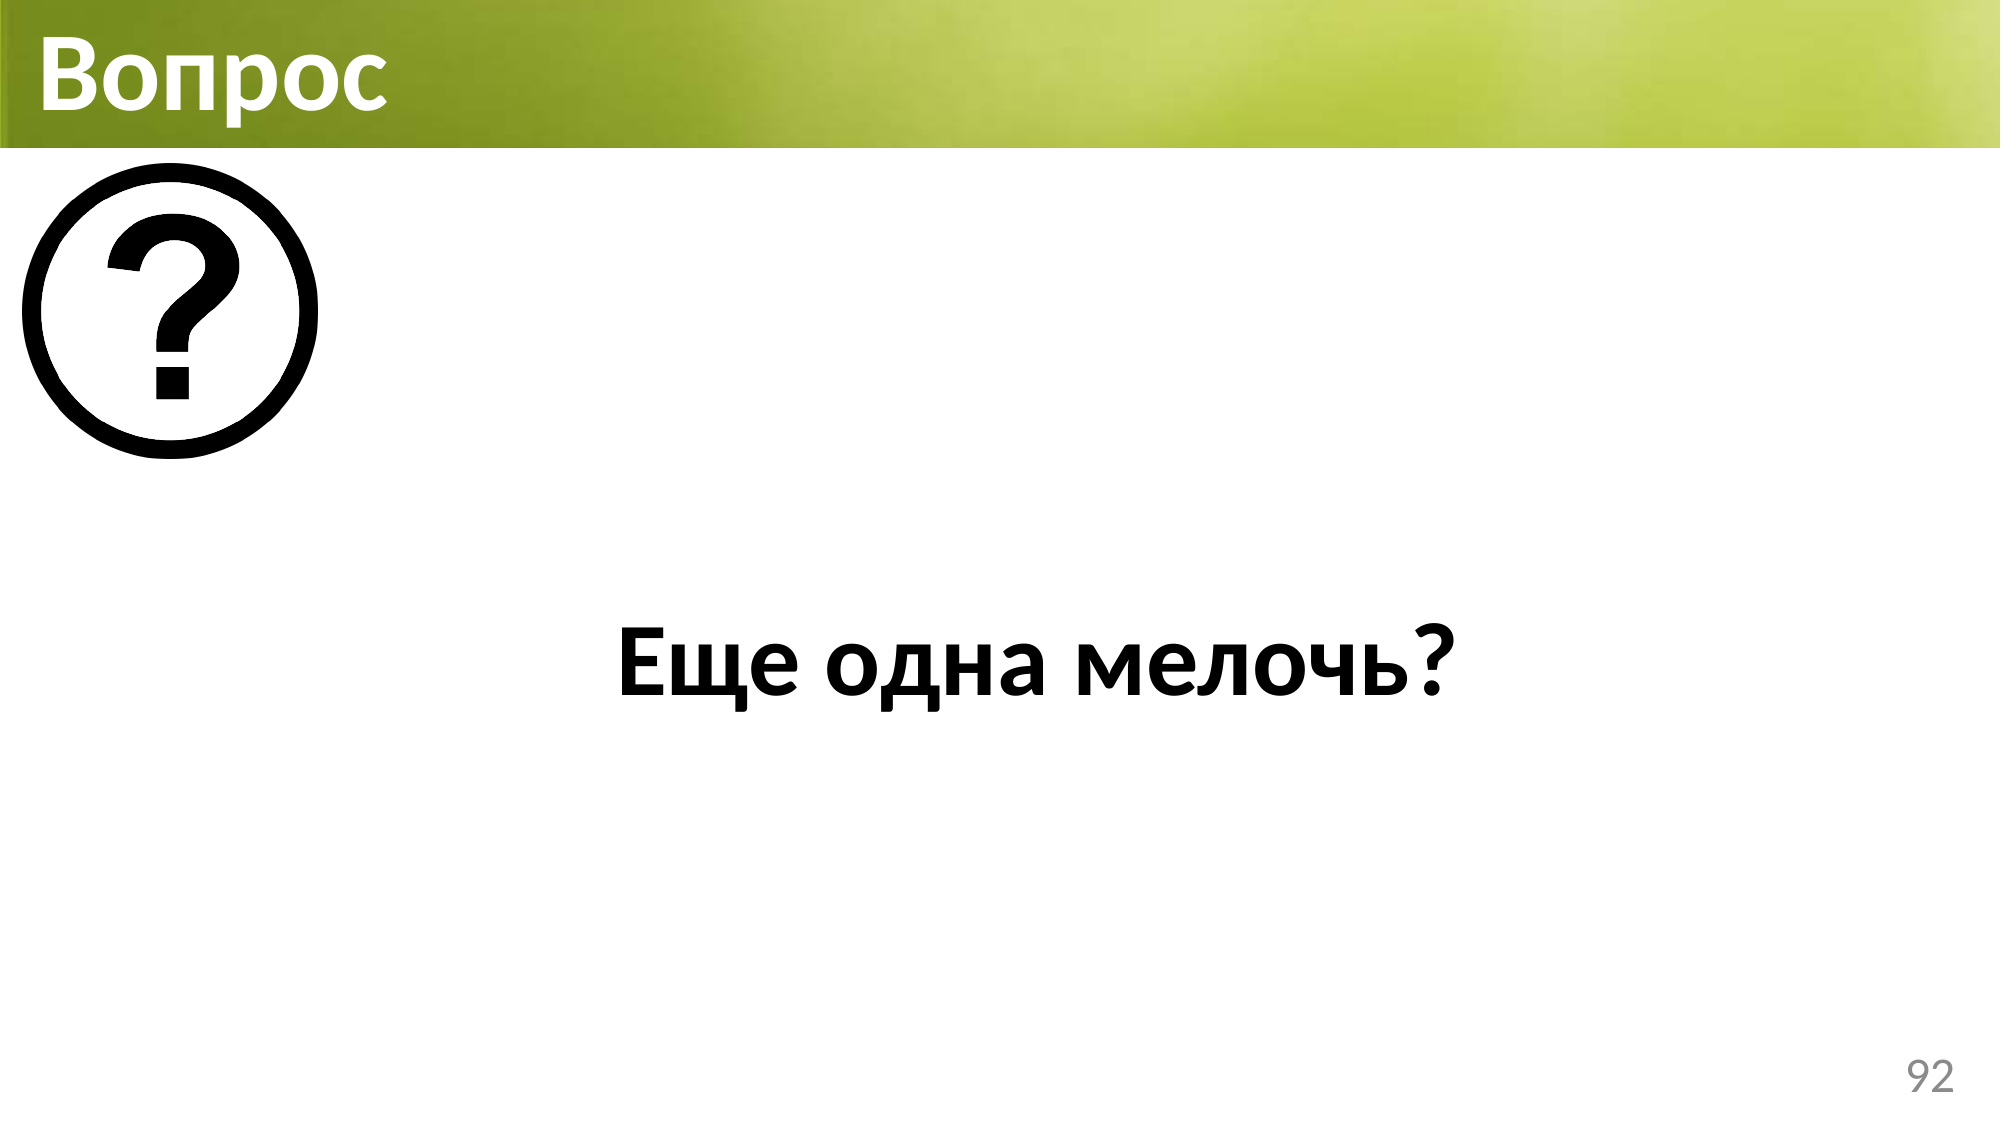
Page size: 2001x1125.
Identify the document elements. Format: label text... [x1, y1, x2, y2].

picture [22, 163, 318, 459]
slide_number 92 [1520, 1042, 1971, 1103]
picture [0, 0, 2000, 148]
list Еще одна мелочь? [181, 458, 1895, 933]
